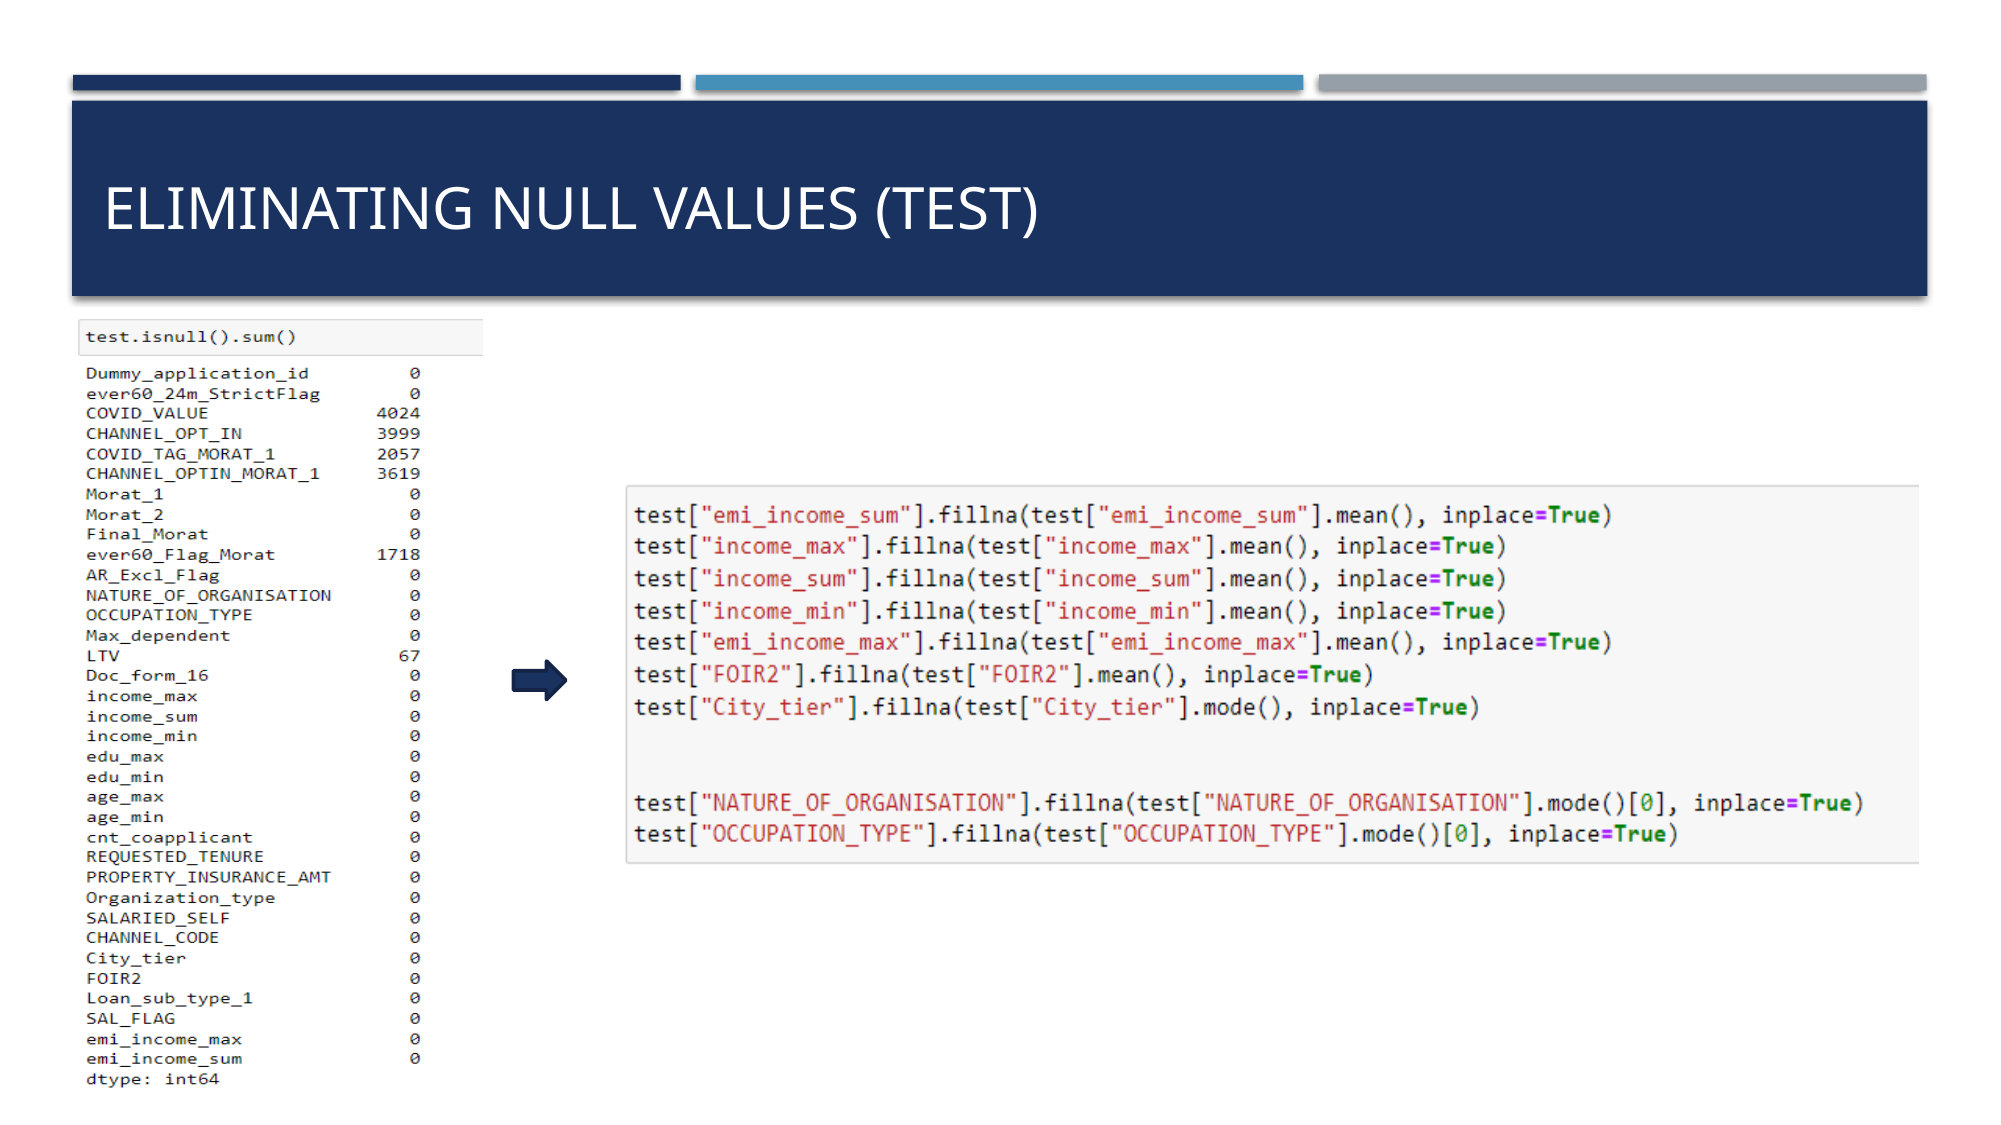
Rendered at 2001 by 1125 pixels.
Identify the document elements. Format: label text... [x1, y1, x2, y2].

title ELIMINATING NULL VALUES (TEST) [88, 82, 1898, 249]
text_box [511, 659, 568, 702]
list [76, 315, 484, 1095]
picture [617, 482, 1919, 879]
